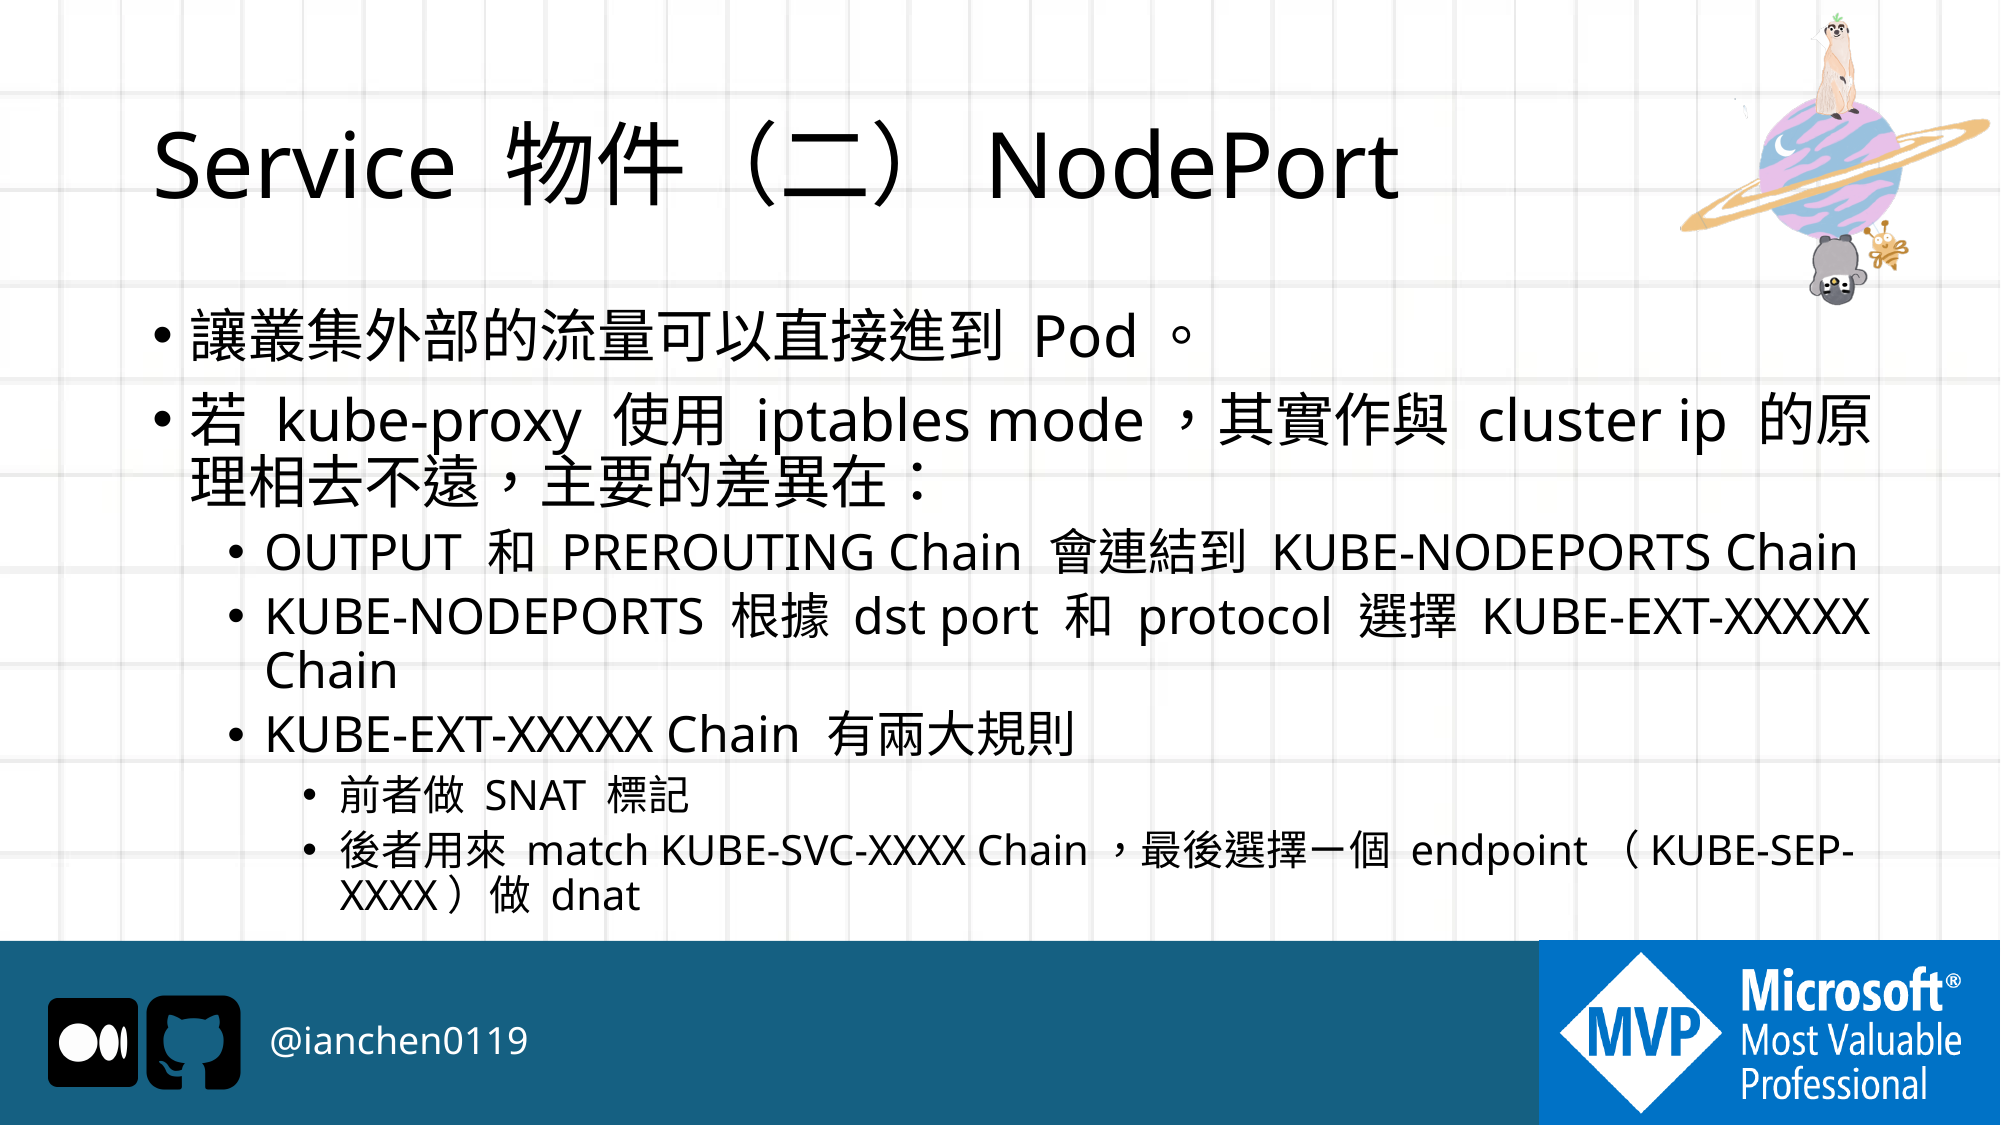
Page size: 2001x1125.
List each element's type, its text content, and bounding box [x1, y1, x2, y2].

picture [48, 998, 250, 1099]
list 讓叢集外部的流量可以直接進到 Pod。 若 kube-proxy 使用 iptables mode，其實作與 cluster ip 的原理相去不遠，主要的差異在： OUTPUT 和 PREROUTING Chain 會連結到 KUBE-NODEPORTS Chain KUBE-NODEPORTS 根據 dst port 和 protocol 選擇 KUBE-EXT-XXXXX Chain KUBE-EXT-XXXXX Chain 有兩大規則 前者做 SNAT 標記 後者用來 match KUBE-SVC-XXXX Chain，最後選擇ㄧ個 endpoint（KUBE-SEP-XXXX）做 dnat [137, 299, 1935, 1014]
title Service 物件（二）NodePort [137, 59, 1863, 278]
picture [0, 0, 2001, 1125]
